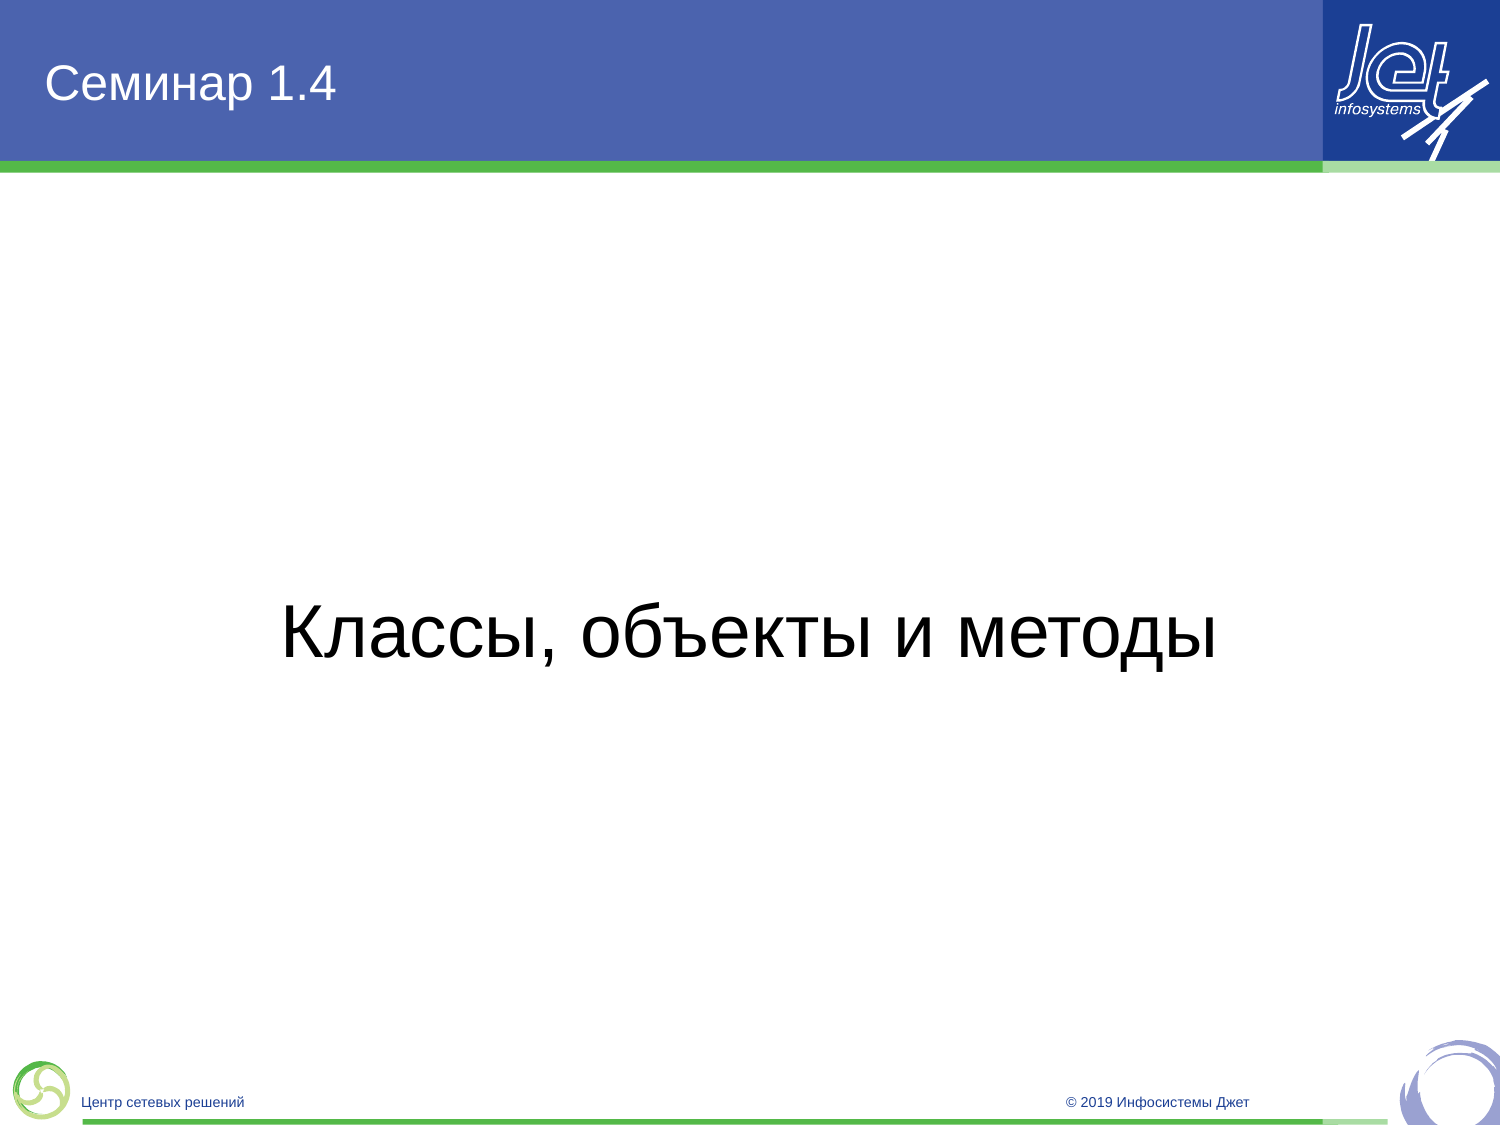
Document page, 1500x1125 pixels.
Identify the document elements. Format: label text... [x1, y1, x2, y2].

list Классы, объекты и методы [75, 196, 1425, 1059]
title Семинар 1.4 [29, 21, 1294, 140]
